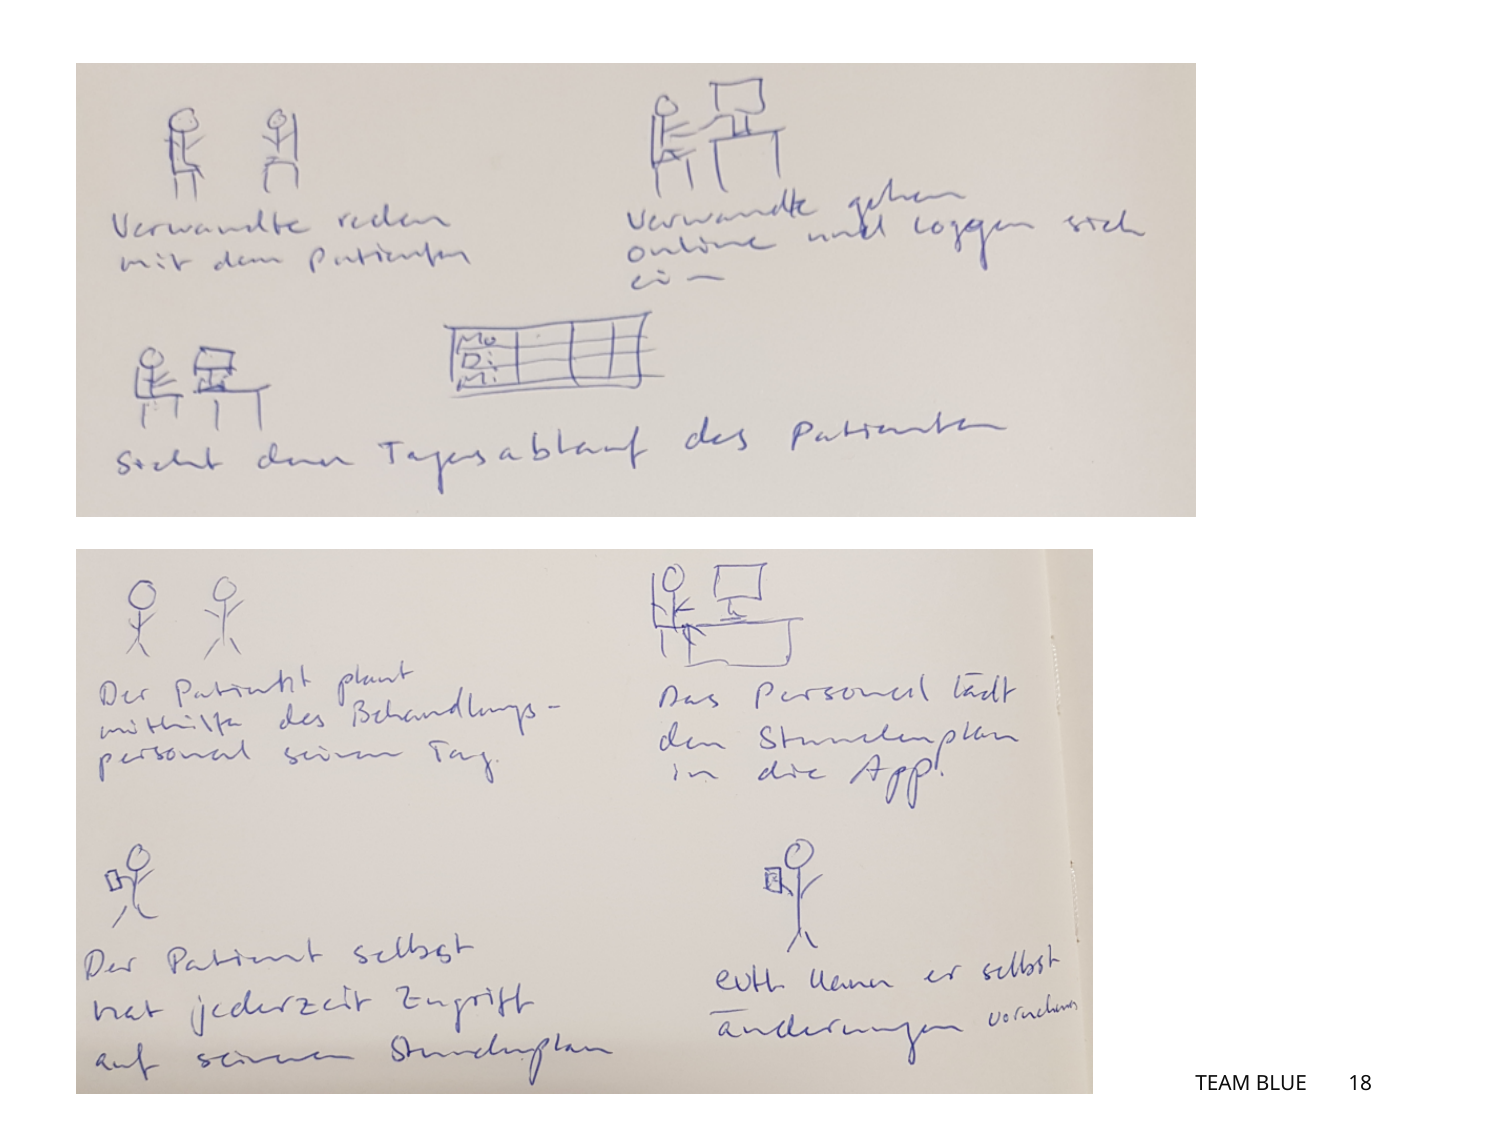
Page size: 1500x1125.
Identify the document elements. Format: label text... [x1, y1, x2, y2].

footer Team Blue [595, 1061, 1322, 1107]
slide_number 18 [1333, 1061, 1454, 1107]
picture [75, 549, 1093, 1095]
picture [76, 62, 1197, 518]
